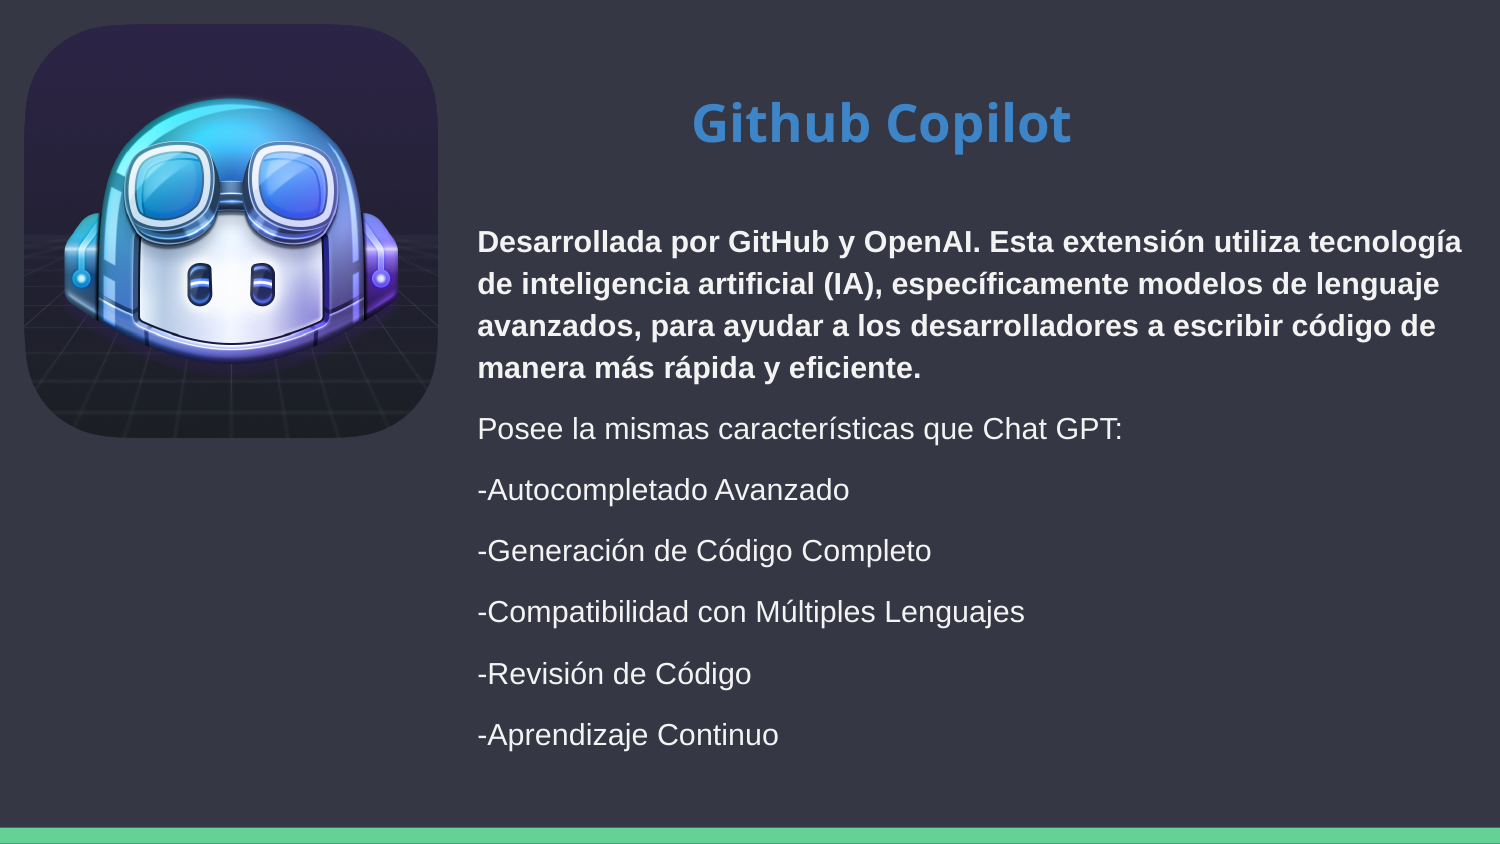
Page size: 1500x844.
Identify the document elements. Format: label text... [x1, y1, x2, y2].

list Desarrollada por GitHub y OpenAI. Esta extensión utiliza tecnología de inteligencia artificial (IA), específicamente modelos de lenguaje avanzados, para ayudar a los desarrolladores a escribir código de manera más rápida y eficiente. Posee la mismas características que Chat GPT: -Autocompletado Avanzado -Generación de Código Completo -Compatibilidad con Múltiples Lenguajes -Revisión de Código -Aprendizaje Continuo [462, 201, 1500, 768]
title Github Copilot [676, 75, 1321, 170]
picture [24, 24, 438, 438]
